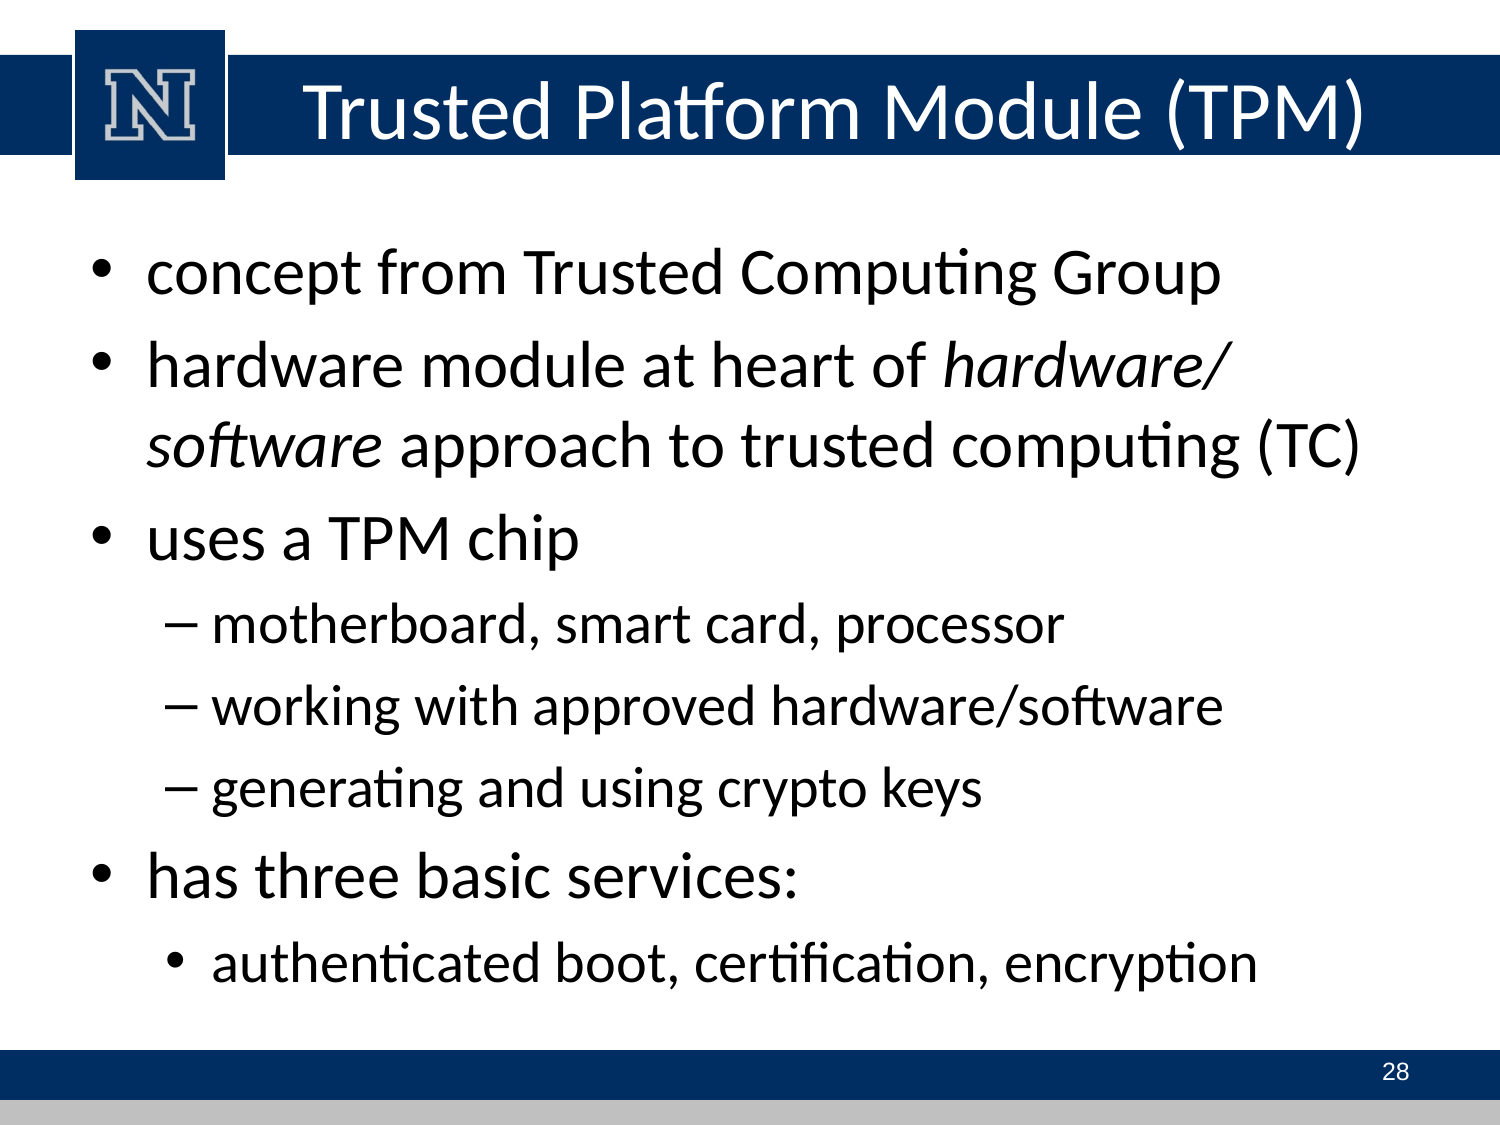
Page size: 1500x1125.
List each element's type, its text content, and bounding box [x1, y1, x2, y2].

slide_number 28 [1074, 1040, 1425, 1100]
list concept from Trusted Computing Group hardware module at heart of hardware/ software approach to trusted computing (TC) uses a TPM chip motherboard, smart card, processor working with approved hardware/software generating and using crypto keys has three basic services: authenticated boot, certification, encryption [75, 219, 1447, 1013]
title Trusted Platform Module (TPM) [287, 12, 1475, 200]
picture [75, 30, 225, 180]
